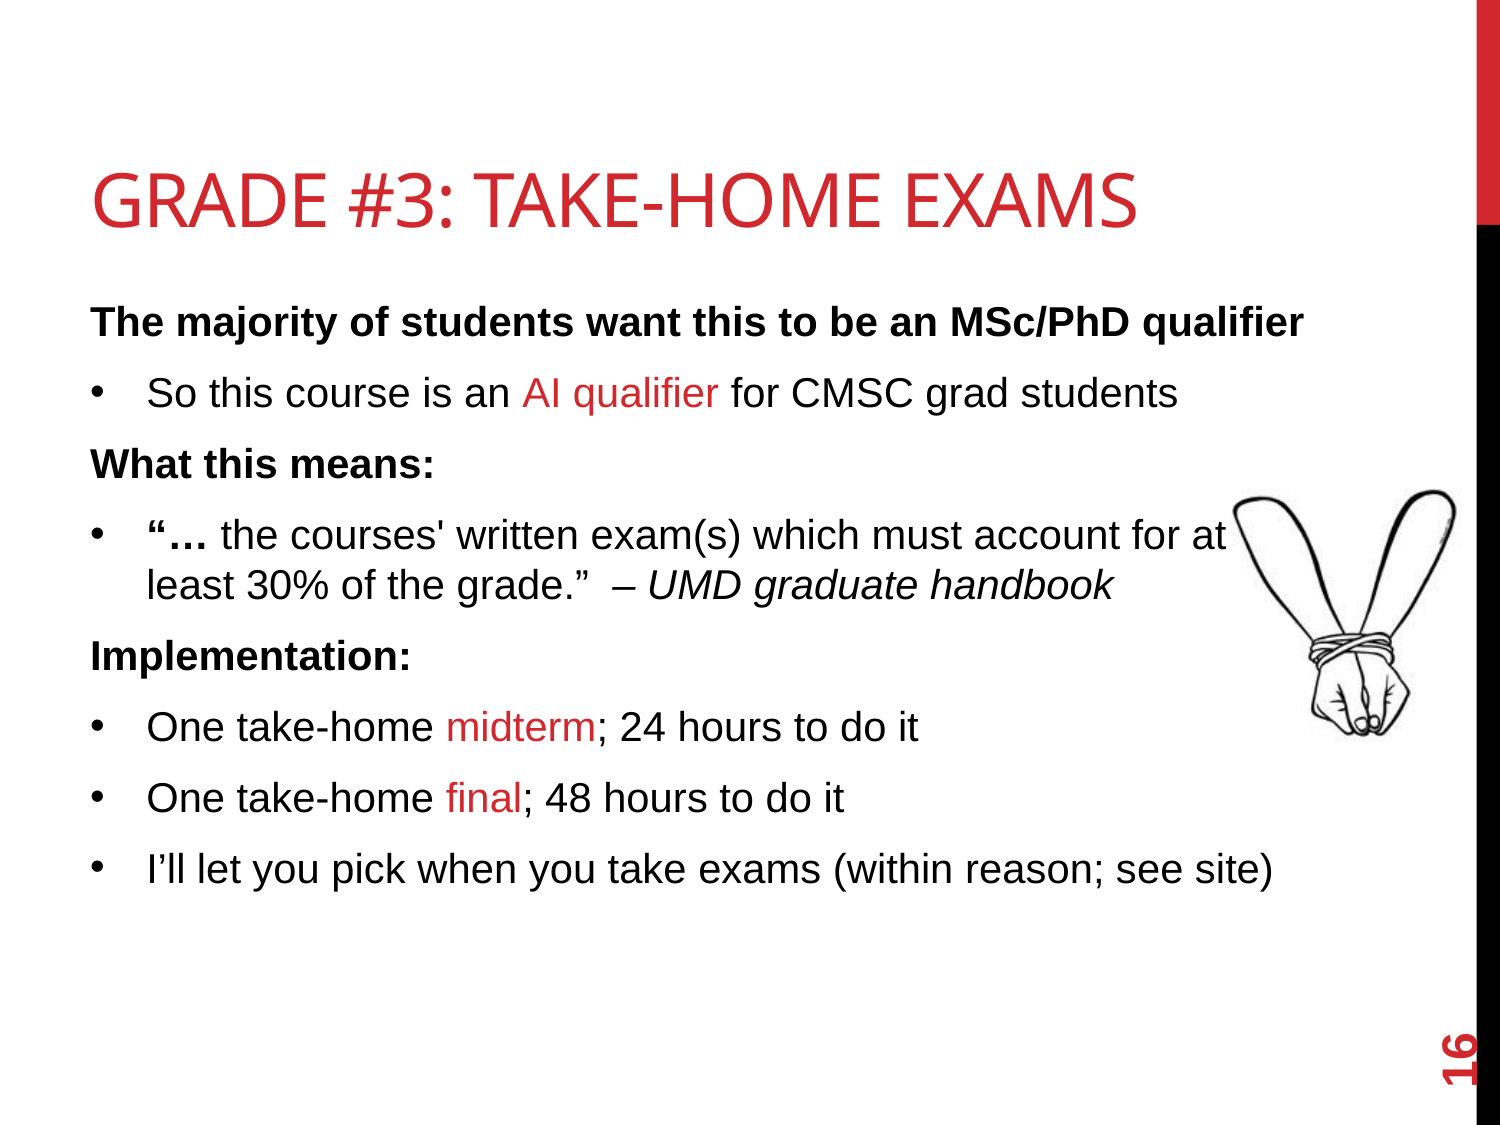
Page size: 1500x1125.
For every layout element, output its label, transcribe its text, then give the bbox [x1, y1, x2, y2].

title Grade #3: Take-Home exams [75, 25, 1364, 250]
slide_number 16 [1427, 887, 1488, 1104]
picture [1230, 477, 1461, 822]
list The majority of students want this to be an MSc/PhD qualifier So this course is an AI qualifier for CMSC grad students What this means: “… the courses' written exam(s) which must account for at least 30% of the grade.” – UMD graduate handbook Implementation: One take-home midterm; 24 hours to do it One take-home final; 48 hours to do it I’ll let you pick when you take exams (within reason; see site) [75, 287, 1325, 1005]
